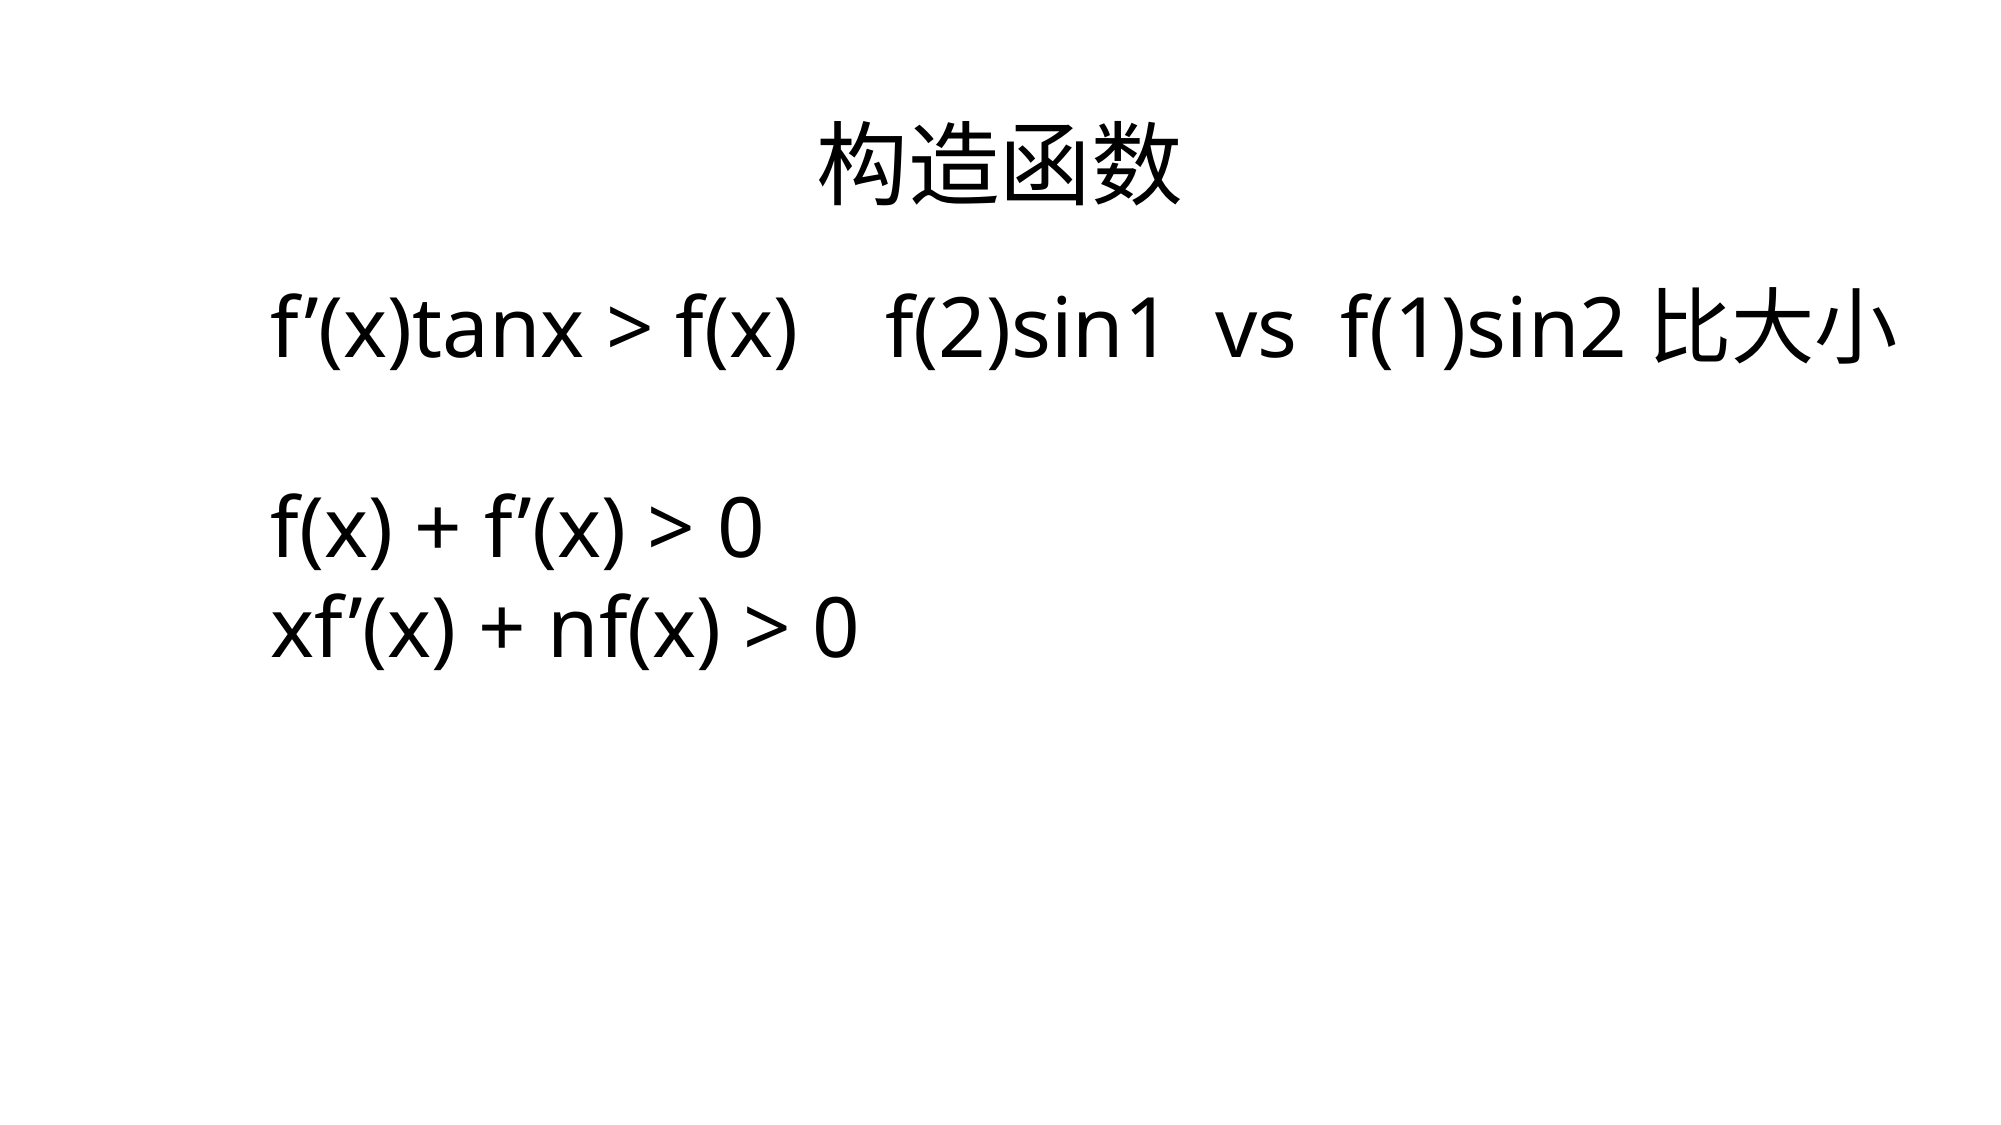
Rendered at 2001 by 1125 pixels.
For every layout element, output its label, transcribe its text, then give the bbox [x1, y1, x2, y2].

text_box f’(x)tanx > f(x) f(2)sin1 vs f(1)sin2比大小 f(x) + f’(x) > 0 xf’(x) + nf(x) > 0 [255, 266, 1928, 682]
title 构造函数 [137, 59, 1863, 278]
